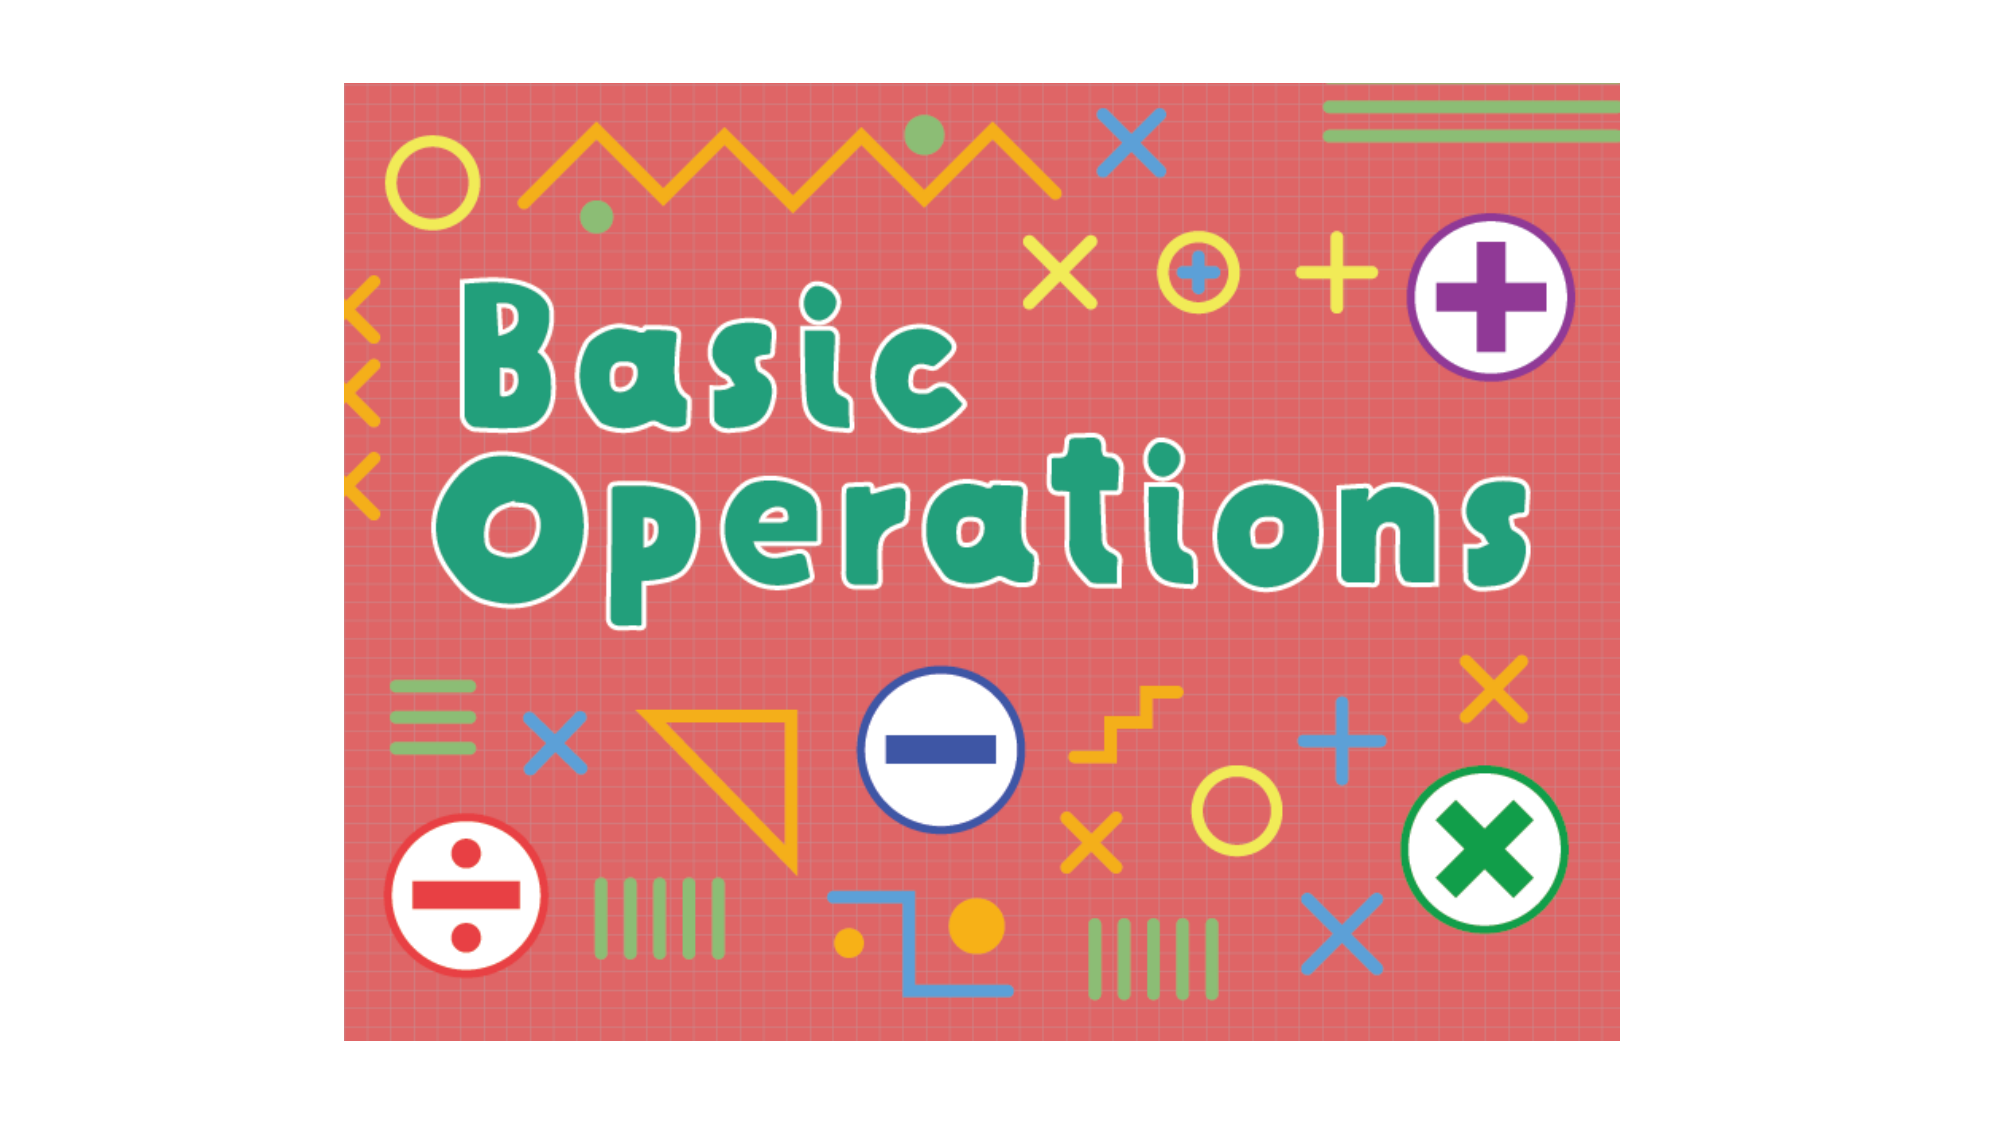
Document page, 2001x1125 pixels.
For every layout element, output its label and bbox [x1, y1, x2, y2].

picture [344, 83, 1620, 1042]
